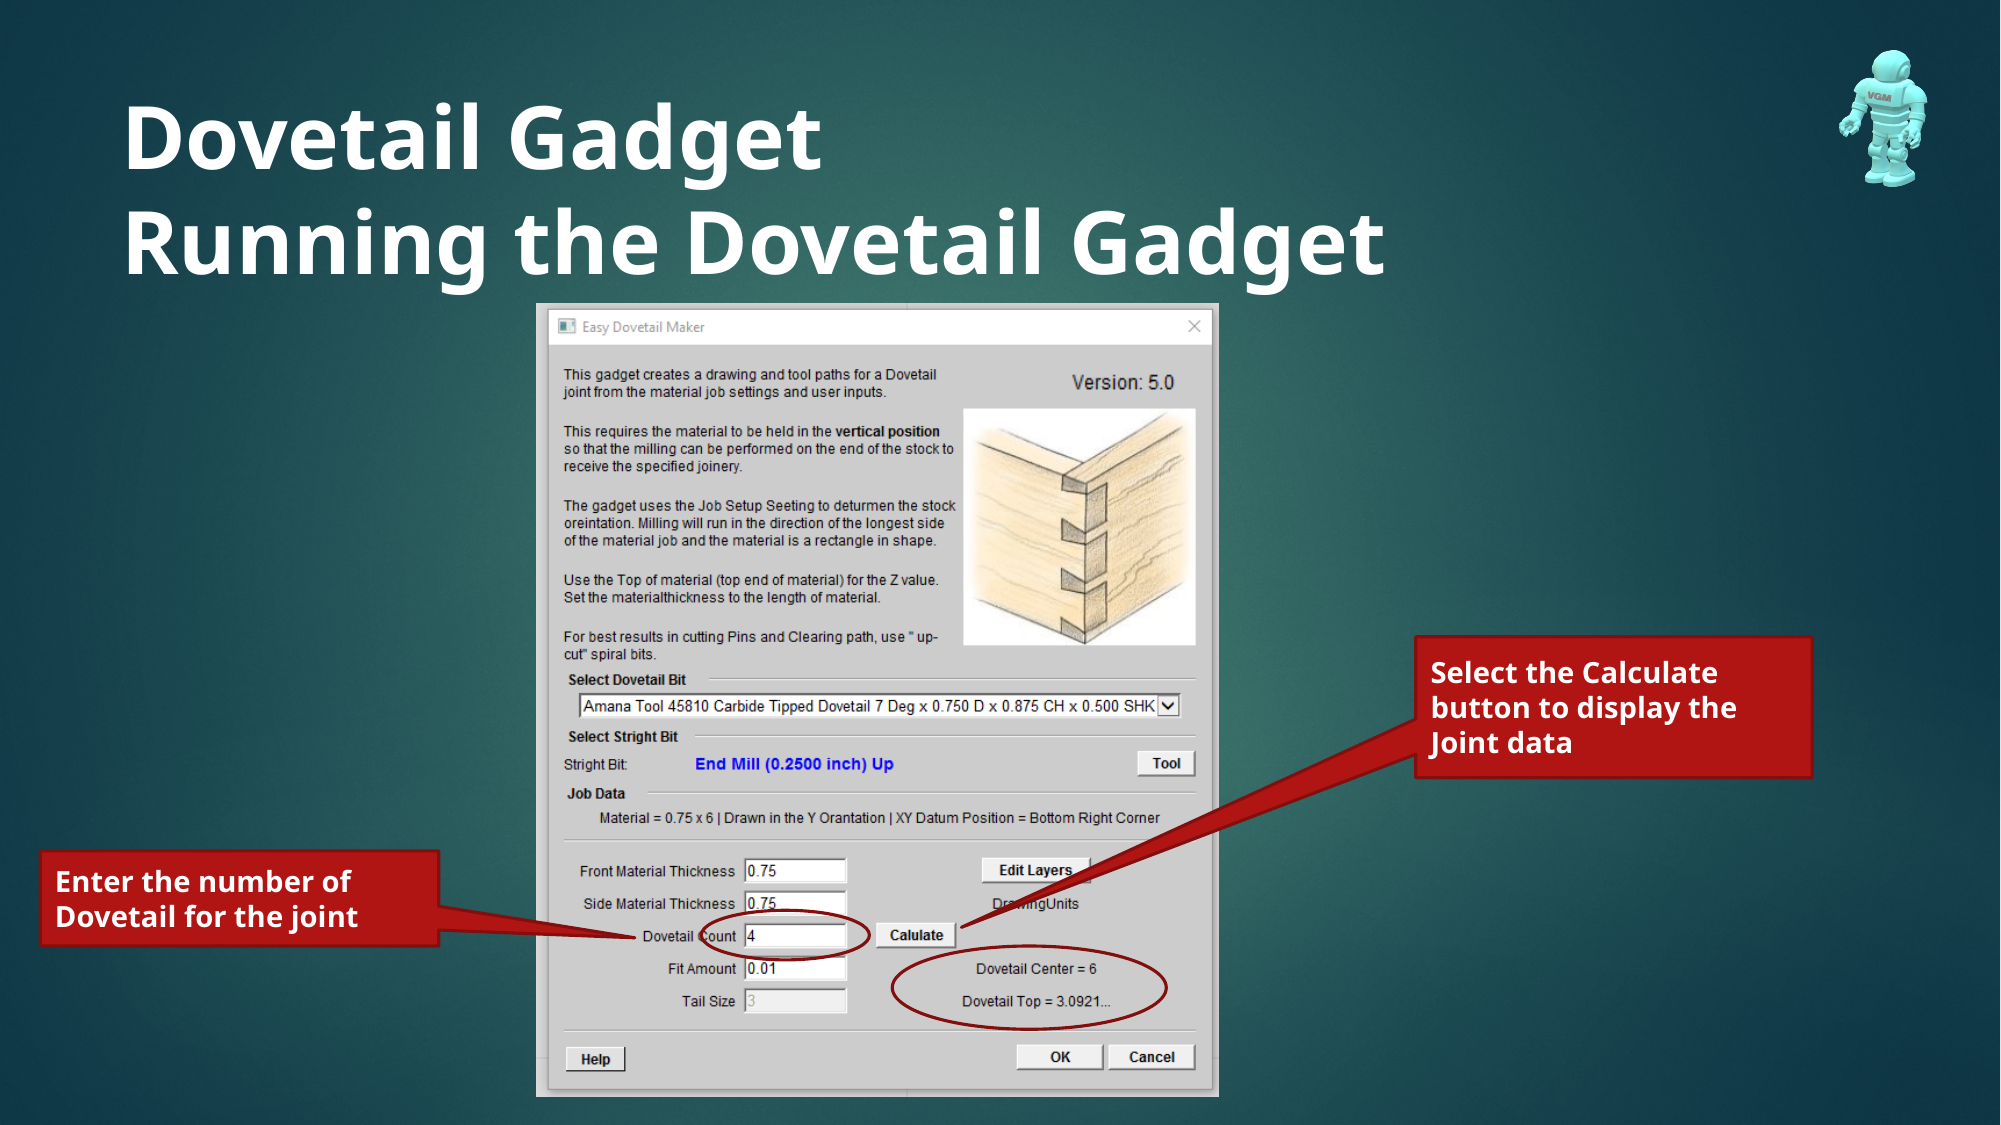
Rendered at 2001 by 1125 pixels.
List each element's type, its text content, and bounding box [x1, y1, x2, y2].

text_box Select the Calculate button to display the Joint data [1224, 635, 1814, 830]
title Dovetail Gadget Running the Dovetail Gadget [106, 74, 1649, 304]
text_box Enter the number of Dovetail for the joint [38, 849, 530, 948]
picture [1800, 46, 1976, 188]
picture [536, 303, 1219, 1098]
